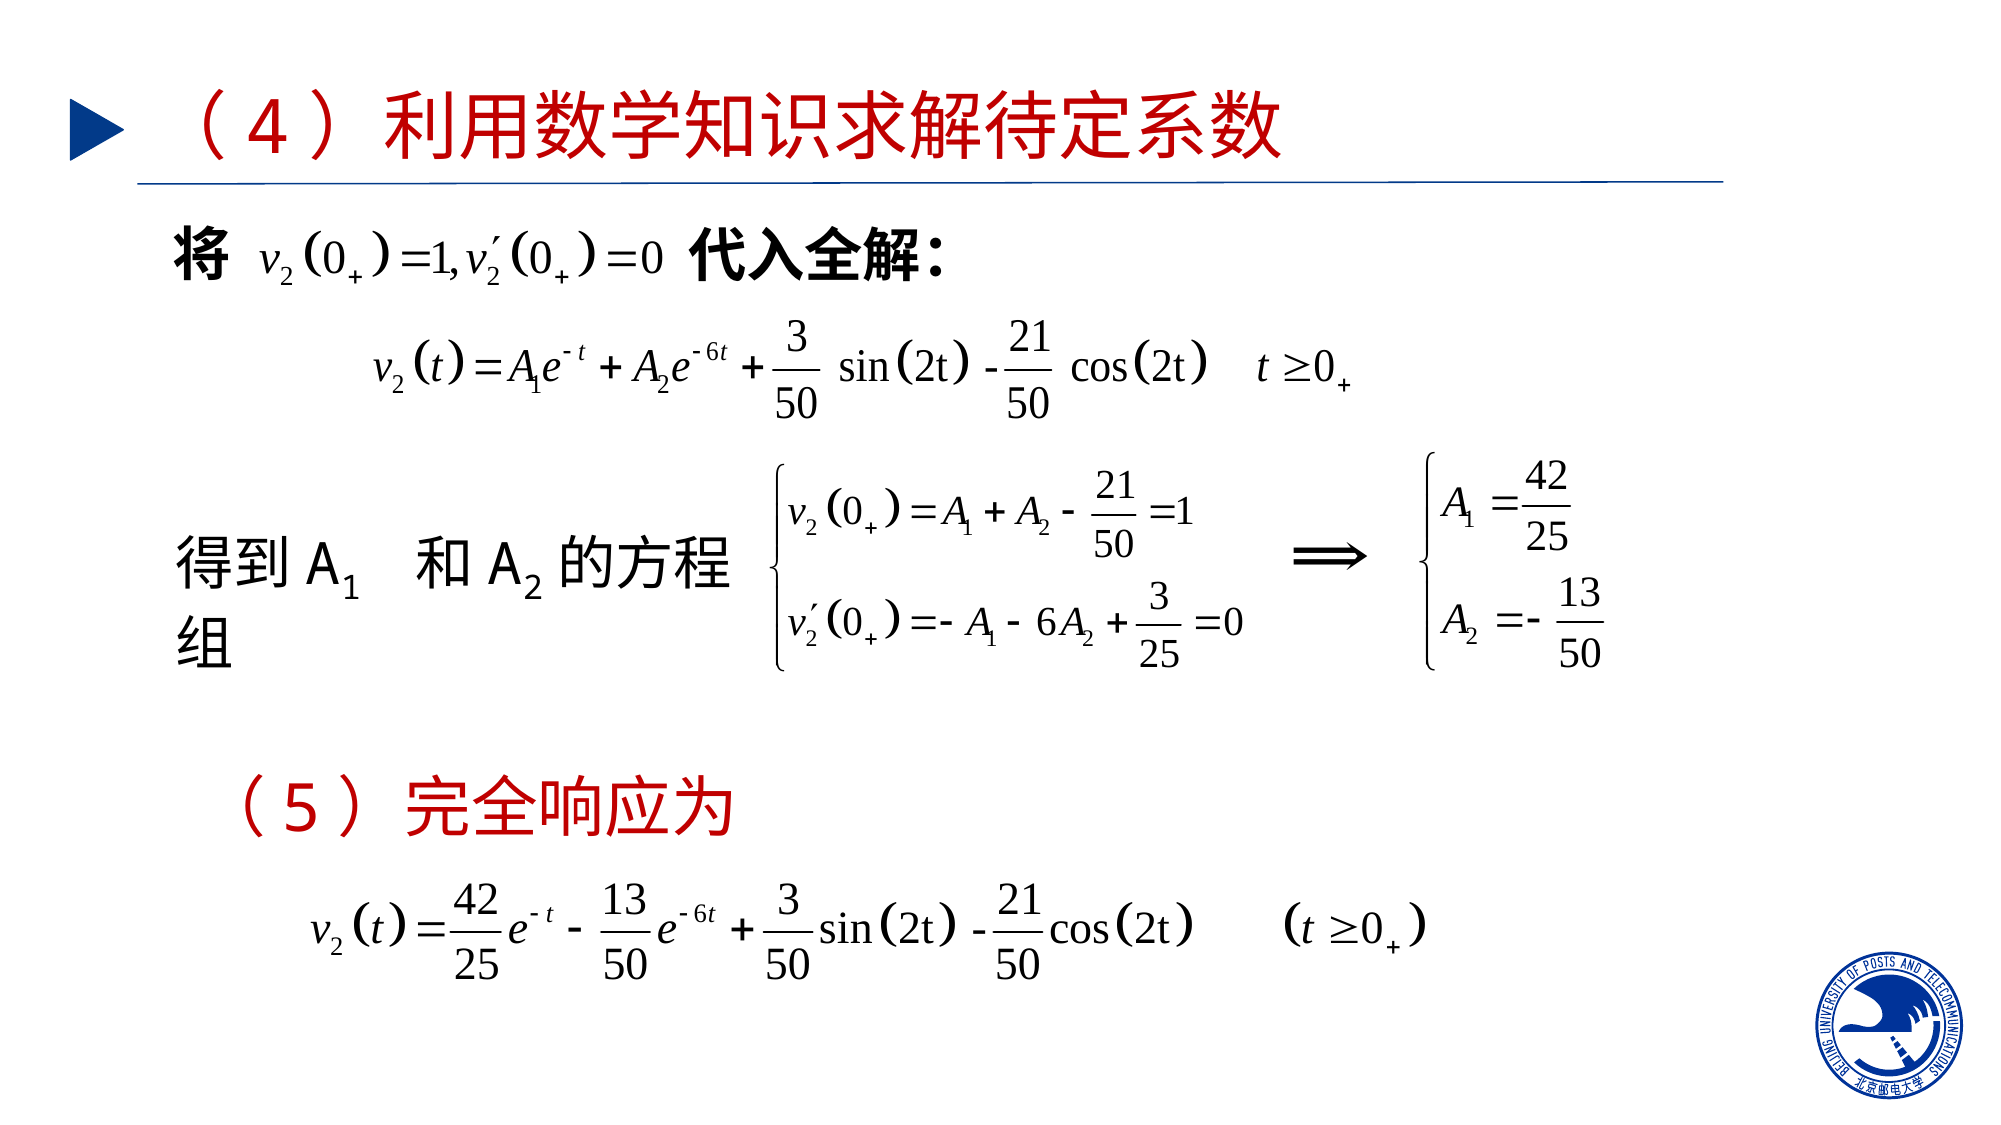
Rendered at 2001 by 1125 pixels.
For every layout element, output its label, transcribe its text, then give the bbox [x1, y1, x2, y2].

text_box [303, 870, 1430, 990]
text_box 代入全解： [642, 210, 1026, 296]
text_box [1409, 442, 1613, 681]
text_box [366, 307, 1359, 429]
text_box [760, 454, 1253, 682]
title （4）利用数学知识求解待定系数 [137, 47, 1993, 211]
text_box 将 [134, 209, 268, 295]
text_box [252, 221, 674, 302]
text_box 得到A1 和A2的方程组 [160, 519, 773, 684]
text_box （5）完全响应为 [184, 757, 829, 852]
